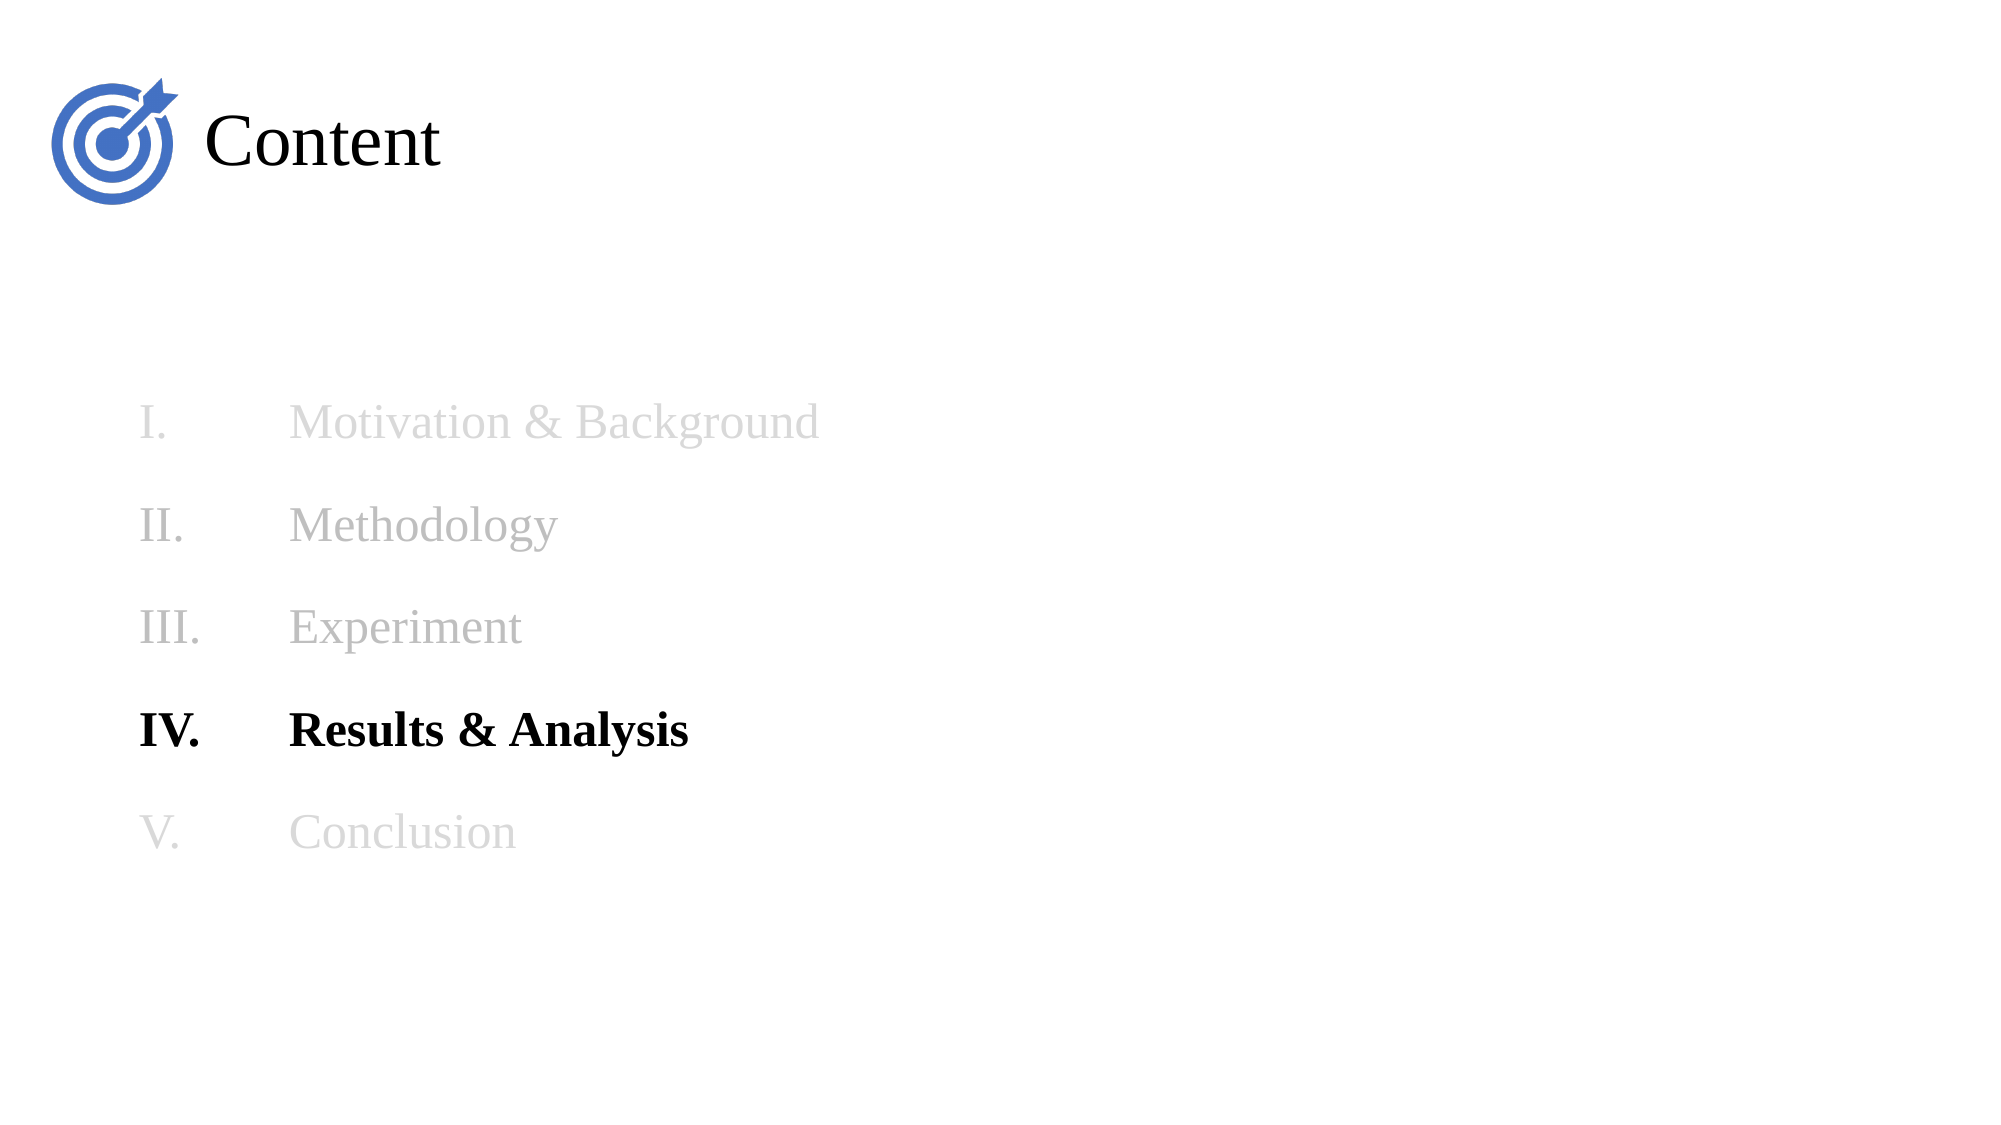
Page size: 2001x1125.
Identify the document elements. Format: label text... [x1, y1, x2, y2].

picture [39, 66, 190, 217]
title Content [189, 32, 1738, 250]
text_box I. Motivation & Background II. Methodology III. Experiment IV. Results & Analysis V. Conclusion [114, 351, 1840, 1066]
